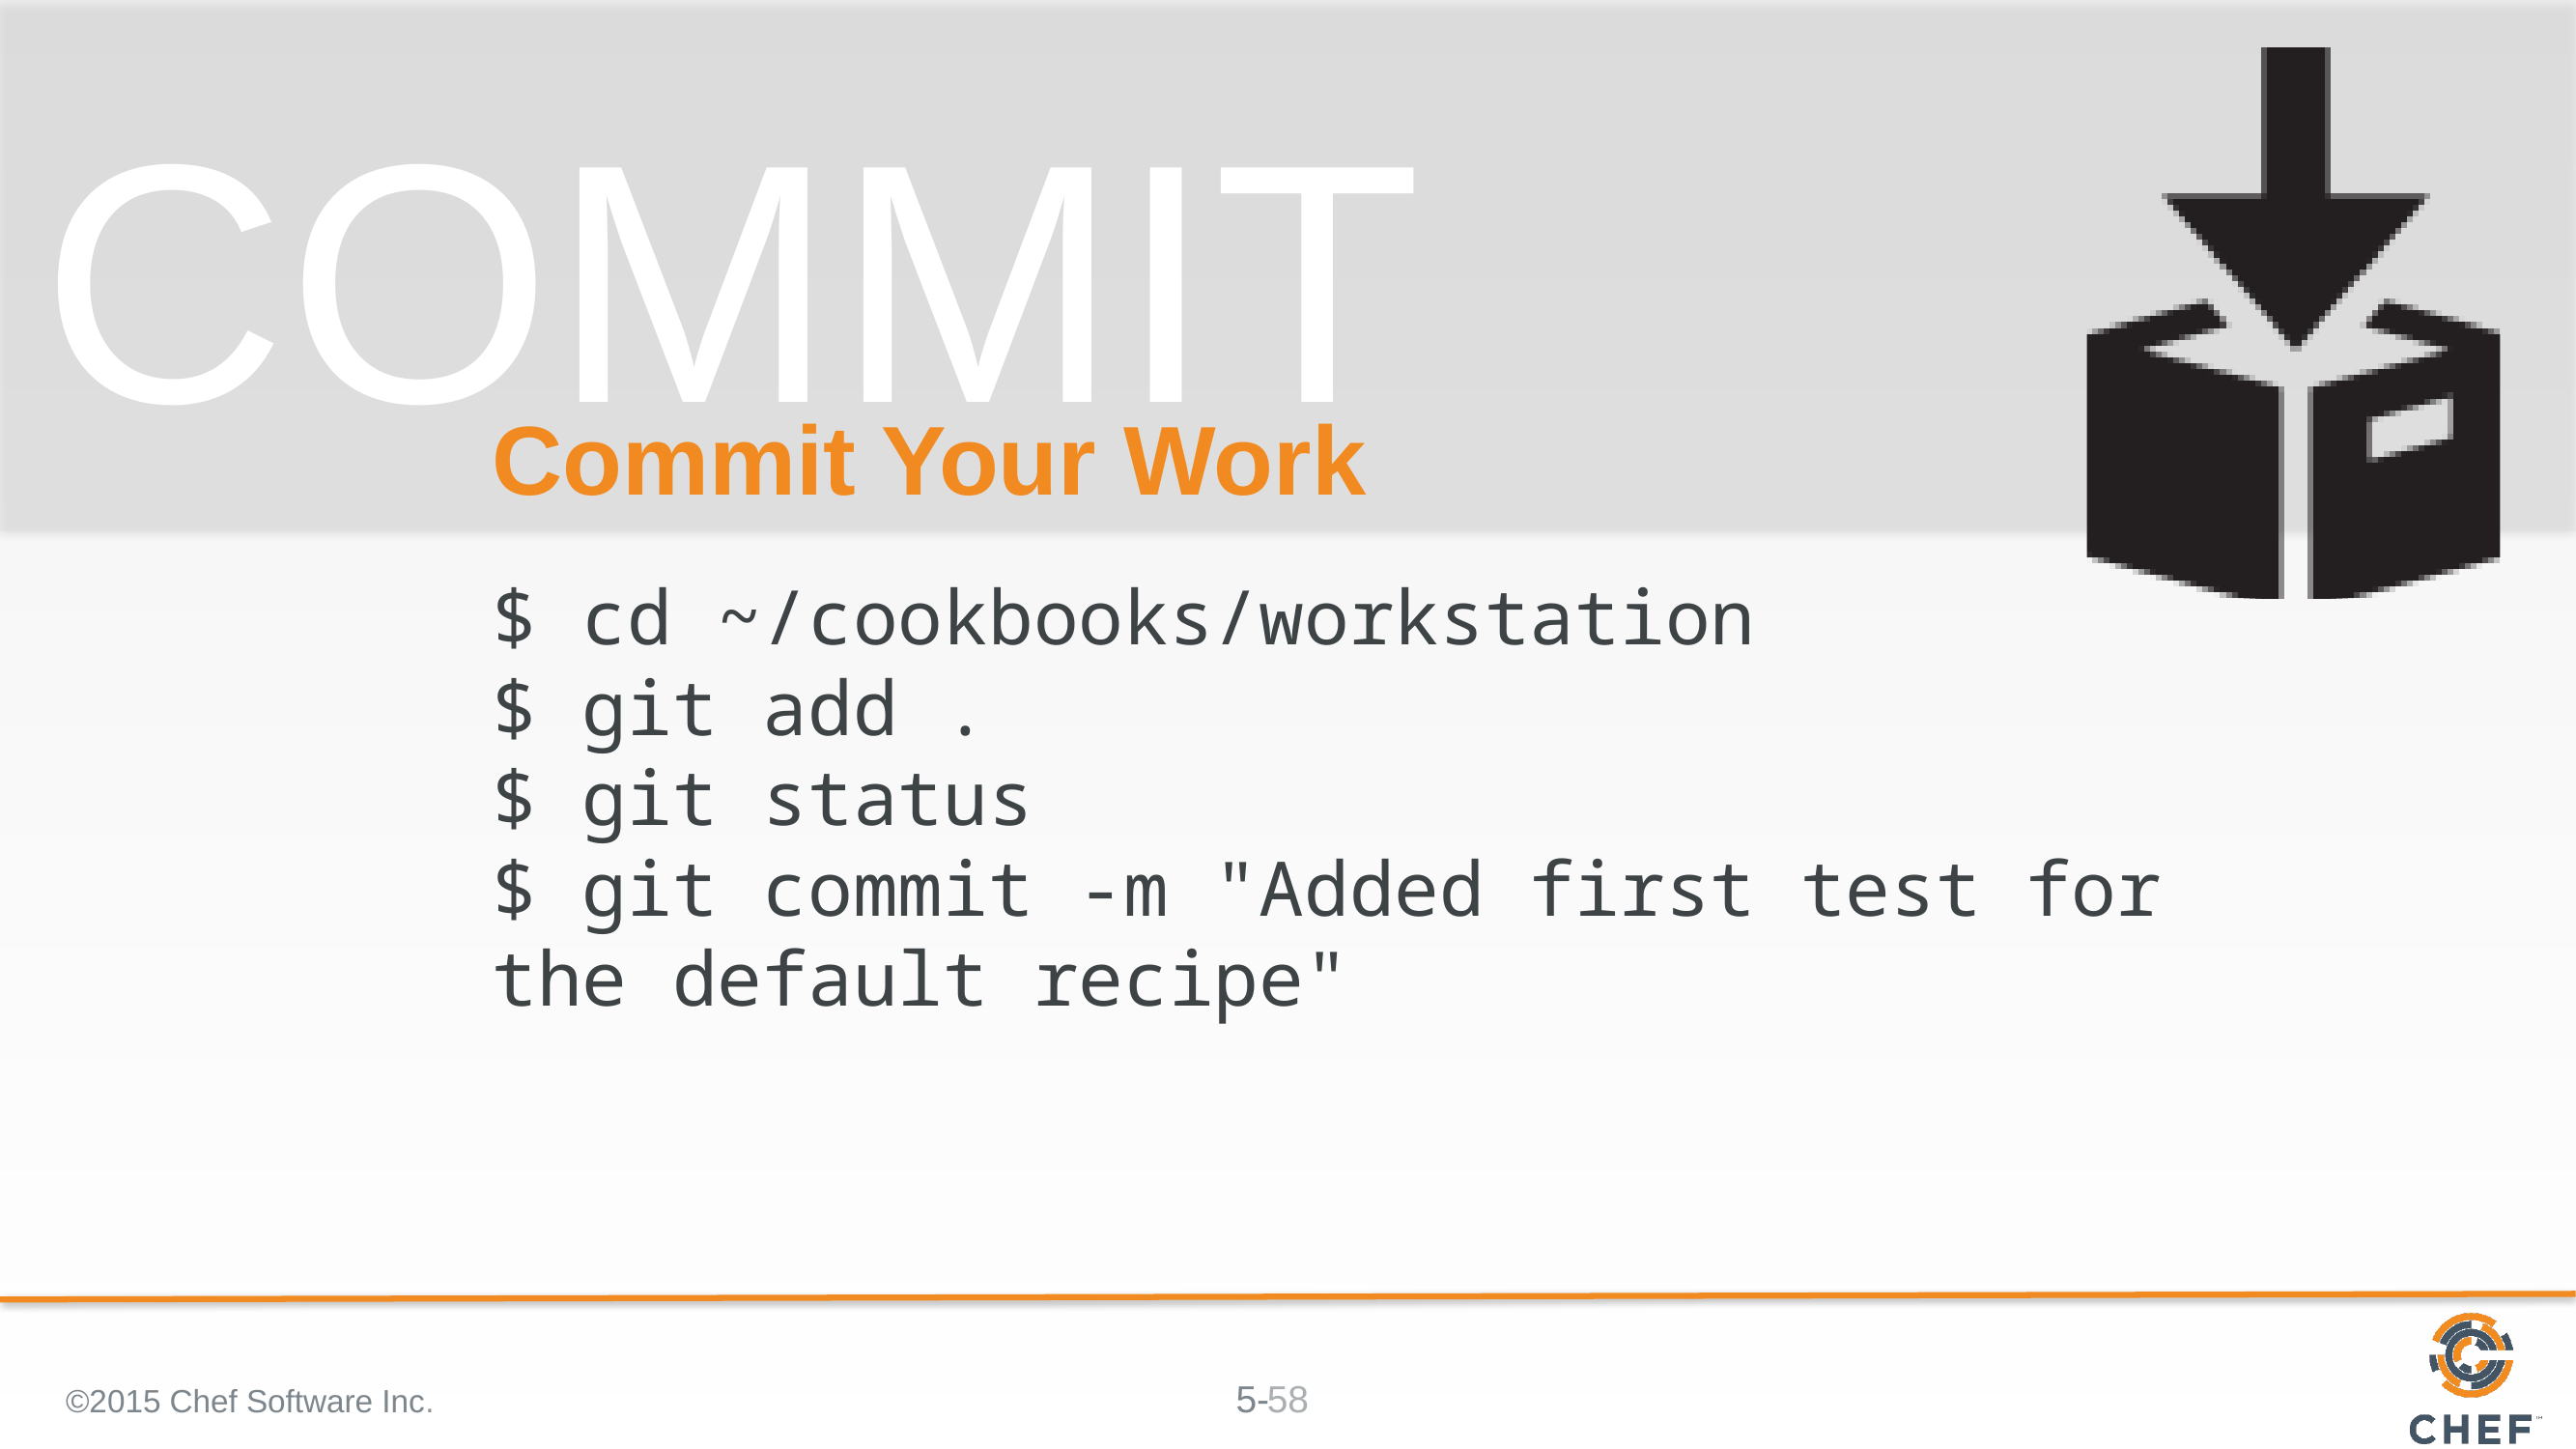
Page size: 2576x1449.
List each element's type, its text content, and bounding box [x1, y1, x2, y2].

subtitle $ cd ~/cookbooks/workstation $ git add . $ git status $ git commit -m "Added first test for the default recipe" [477, 555, 2217, 1087]
slide_number 58 [998, 1359, 1578, 1437]
picture [2399, 1297, 2550, 1449]
title Commit Your Work [477, 395, 2217, 531]
footer ©2015 Chef Software Inc. [51, 1359, 952, 1440]
